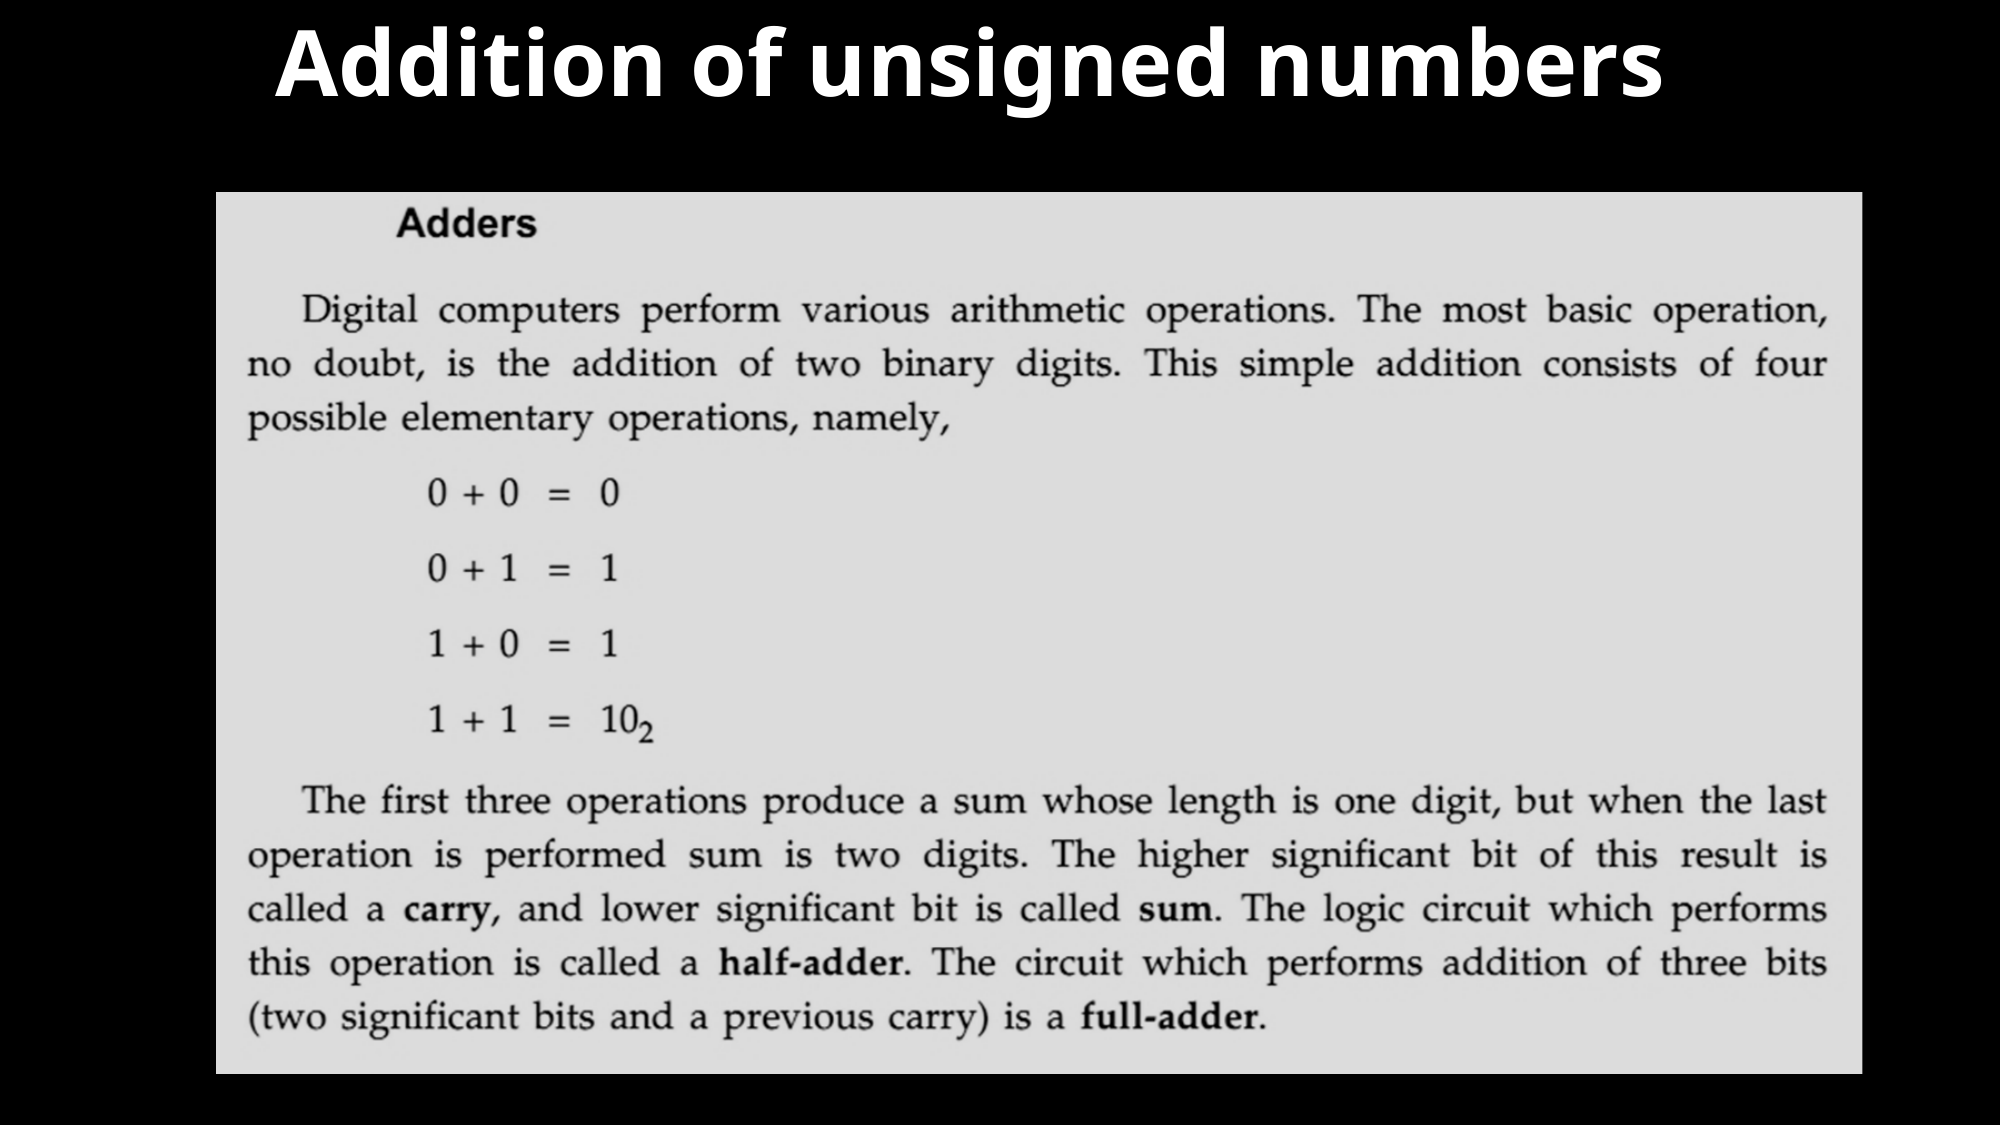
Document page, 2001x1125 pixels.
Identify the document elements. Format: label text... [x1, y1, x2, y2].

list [215, 192, 1863, 1074]
title Addition of unsigned numbers [60, 0, 1881, 133]
